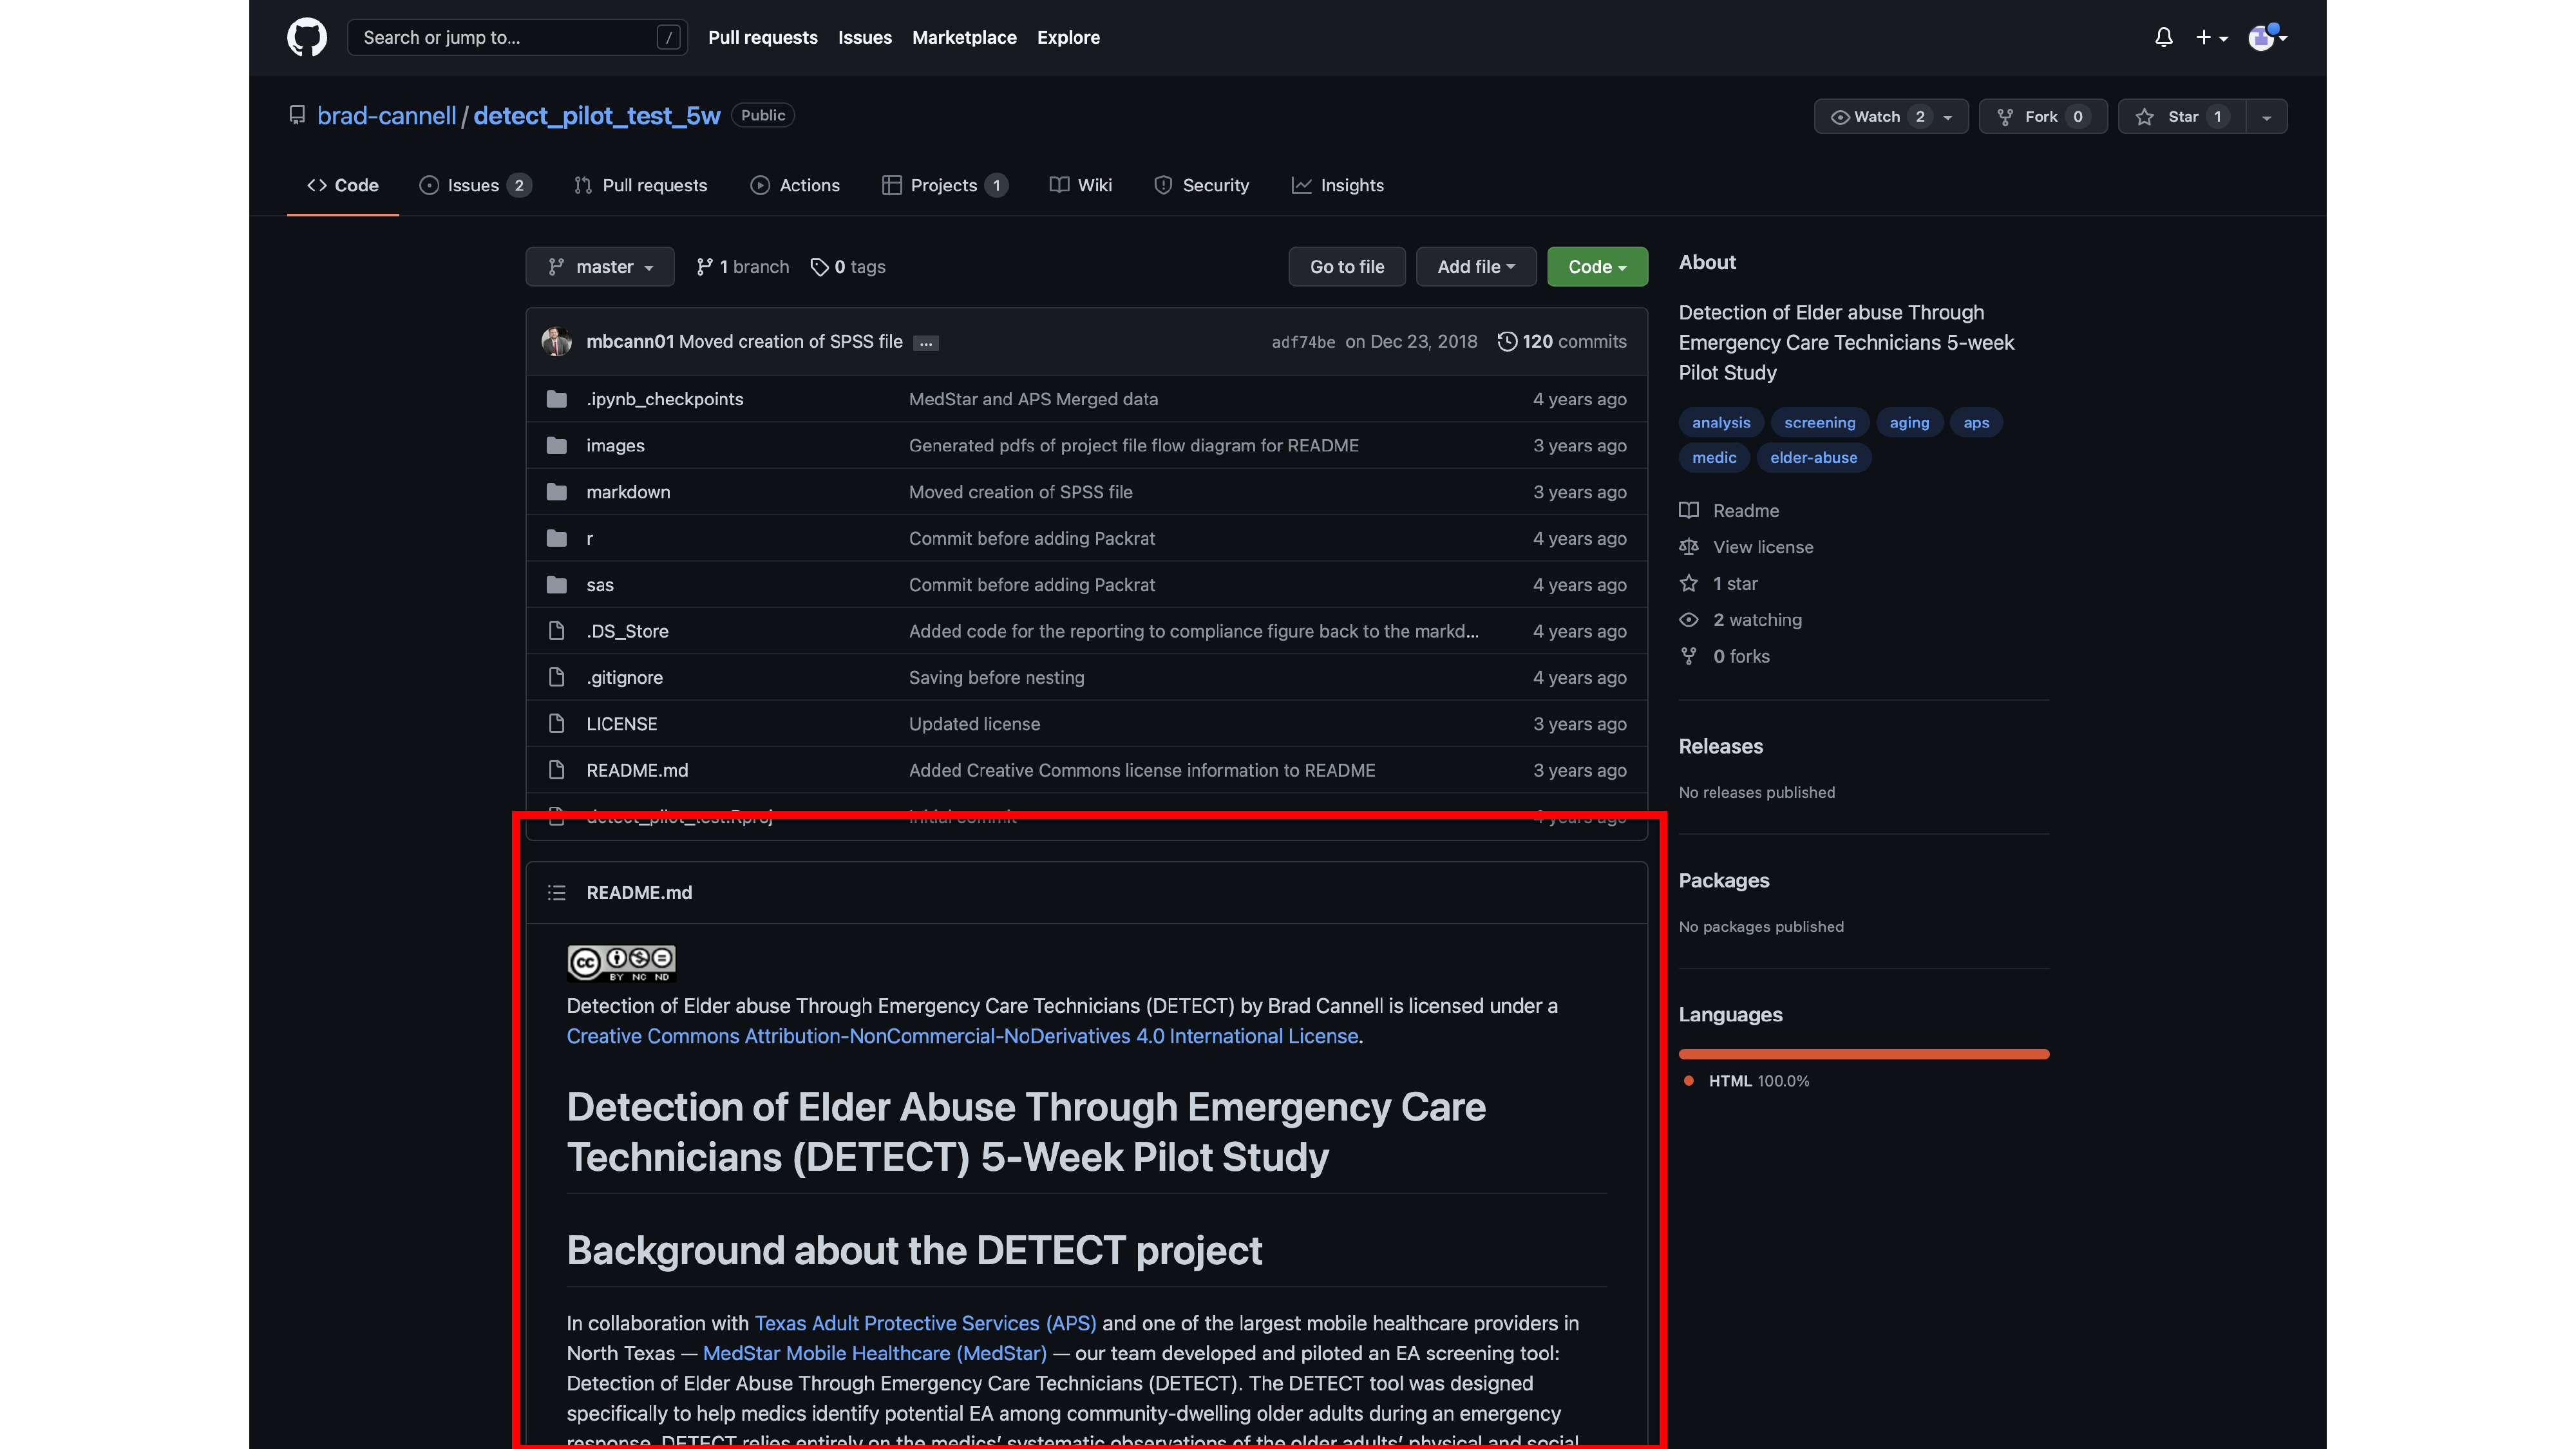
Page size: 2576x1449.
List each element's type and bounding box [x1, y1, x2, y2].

picture [249, 0, 2327, 1449]
